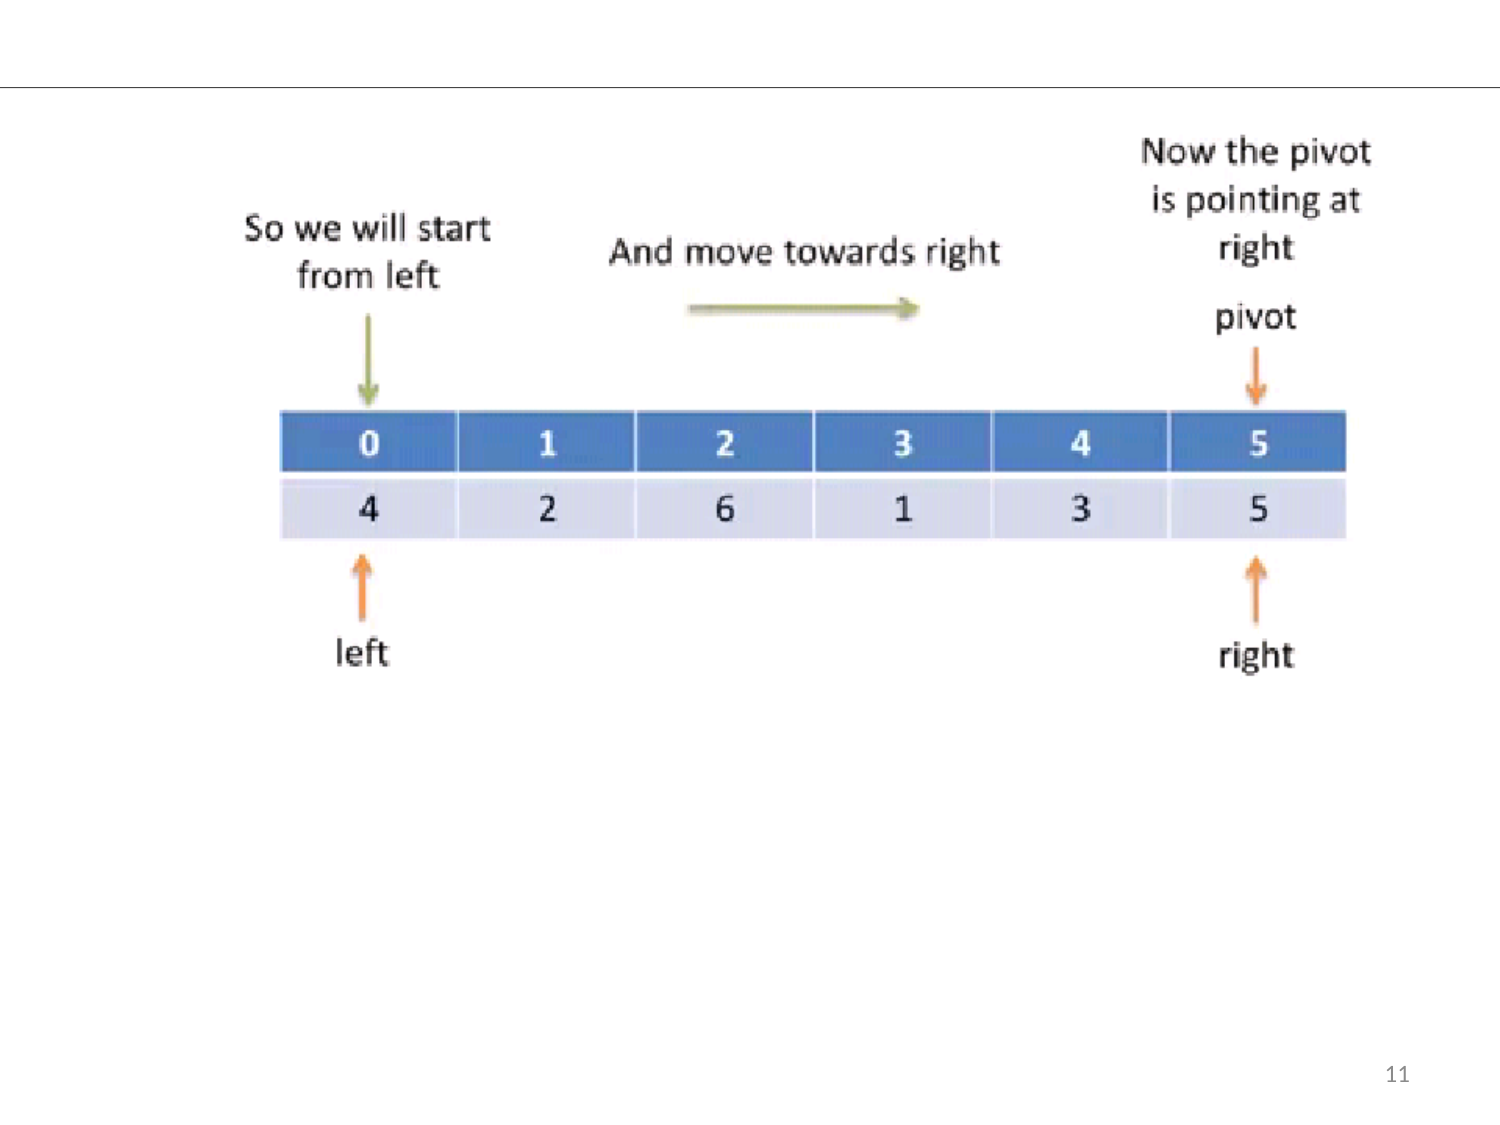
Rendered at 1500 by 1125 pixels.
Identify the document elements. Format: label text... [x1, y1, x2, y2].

slide_number 11 [1074, 1042, 1425, 1103]
picture [0, 87, 1500, 988]
